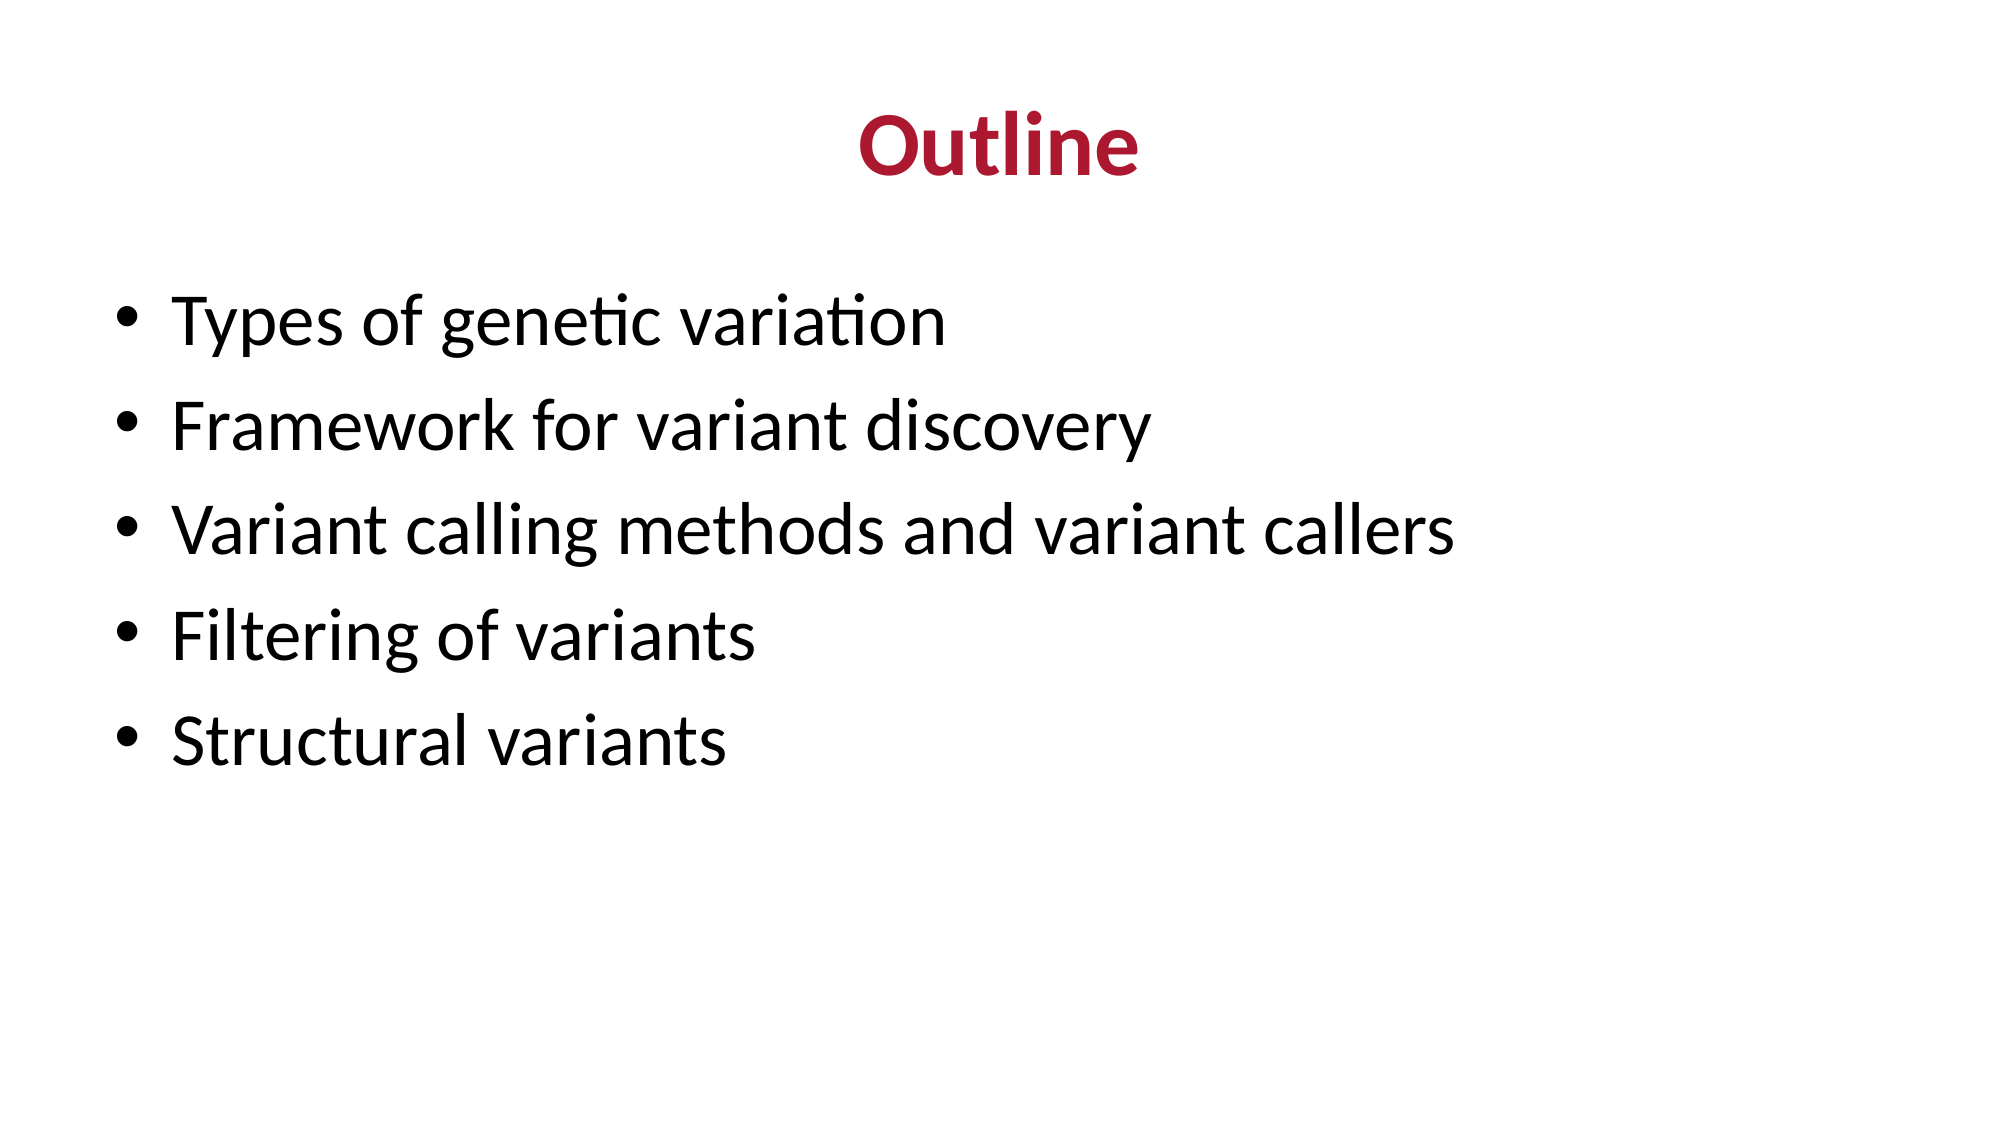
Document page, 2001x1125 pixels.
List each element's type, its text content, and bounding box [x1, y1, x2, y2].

title Outline [99, 45, 1900, 233]
list Types of genetic variation Framework for variant discovery Variant calling methods and variant callers Filtering of variants Structural variants [99, 262, 1900, 1005]
